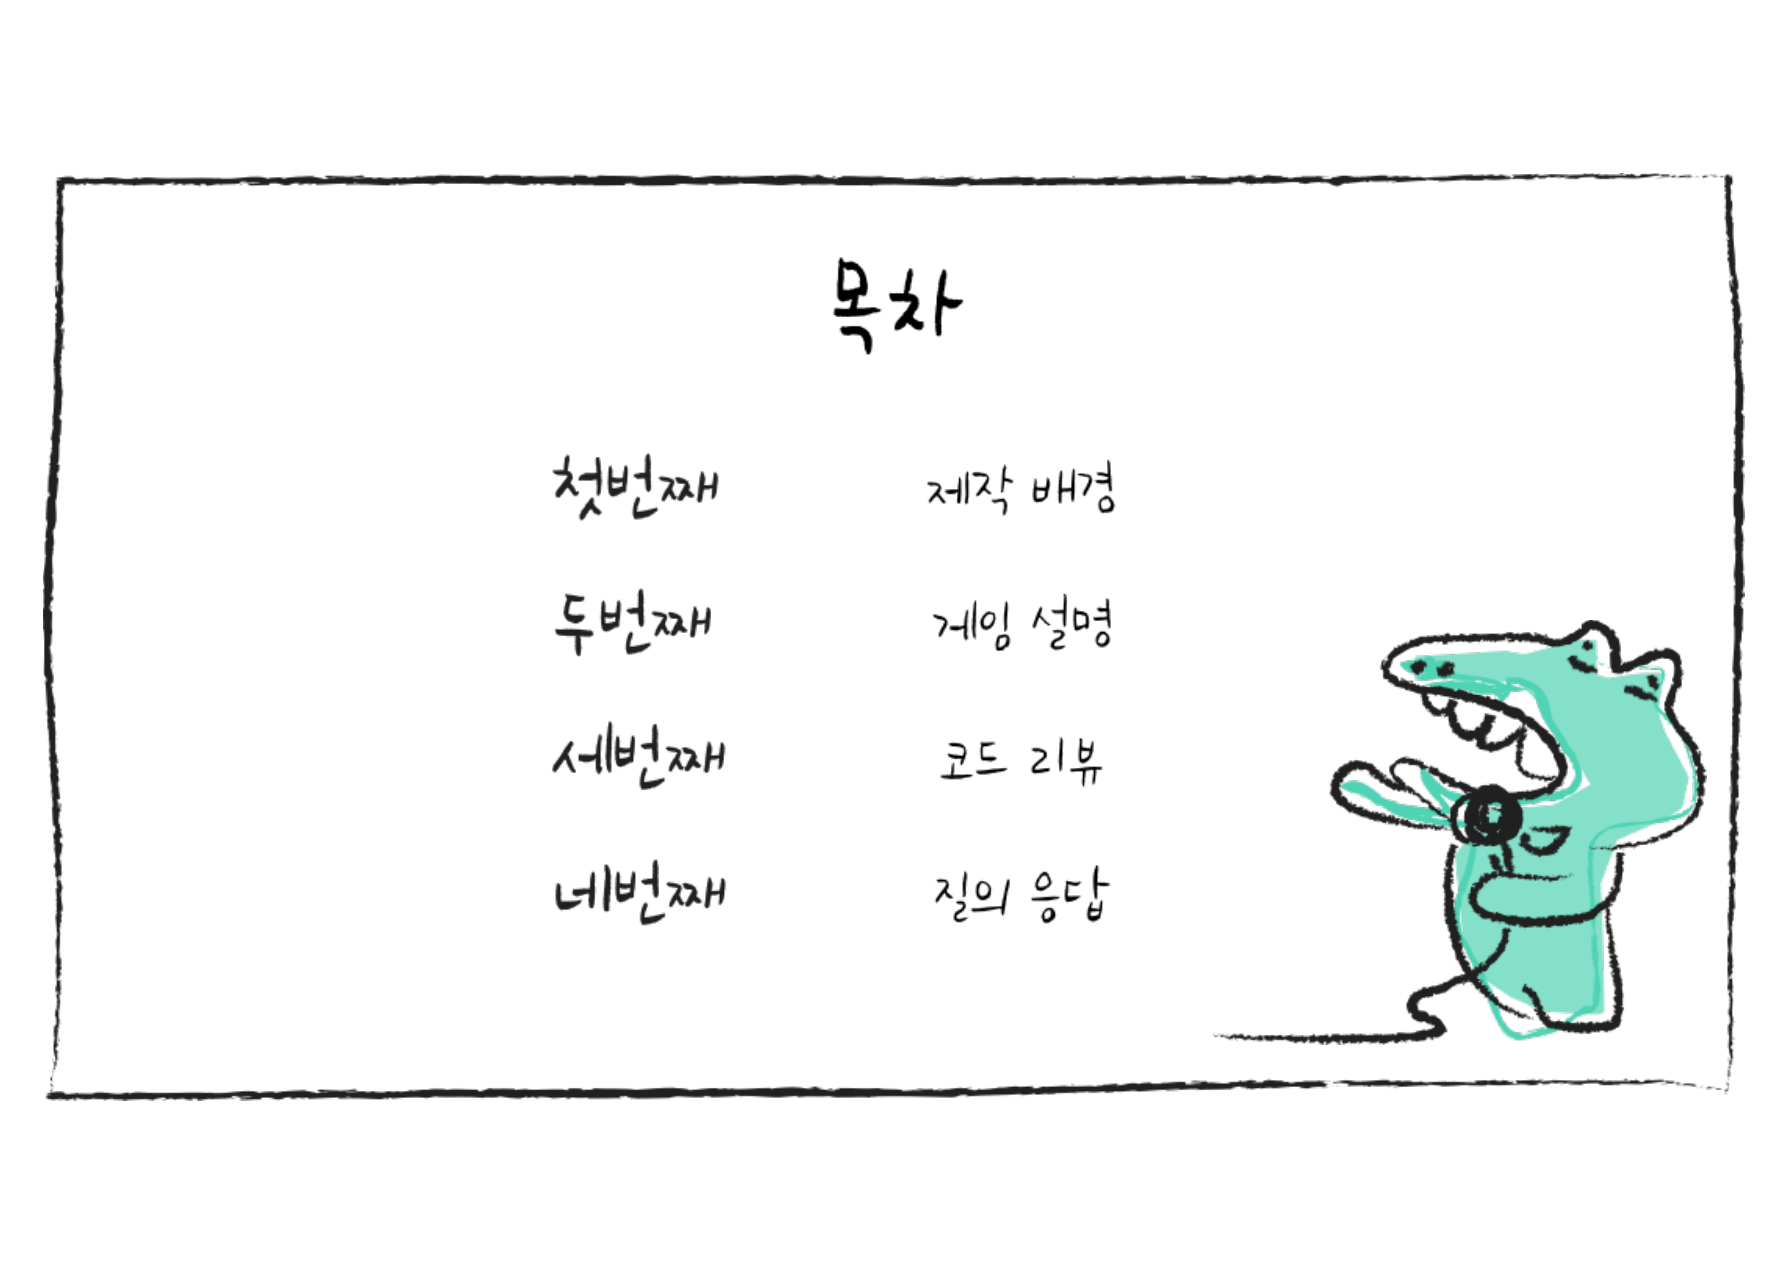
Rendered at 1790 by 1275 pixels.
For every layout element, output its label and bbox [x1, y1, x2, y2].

text_box [553, 439, 1301, 545]
picture [596, 216, 1012, 404]
text_box [553, 709, 1208, 815]
text_box [1213, 620, 1708, 1045]
text_box [553, 574, 1301, 680]
text_box [553, 845, 1208, 951]
text_box [43, 173, 1746, 1102]
